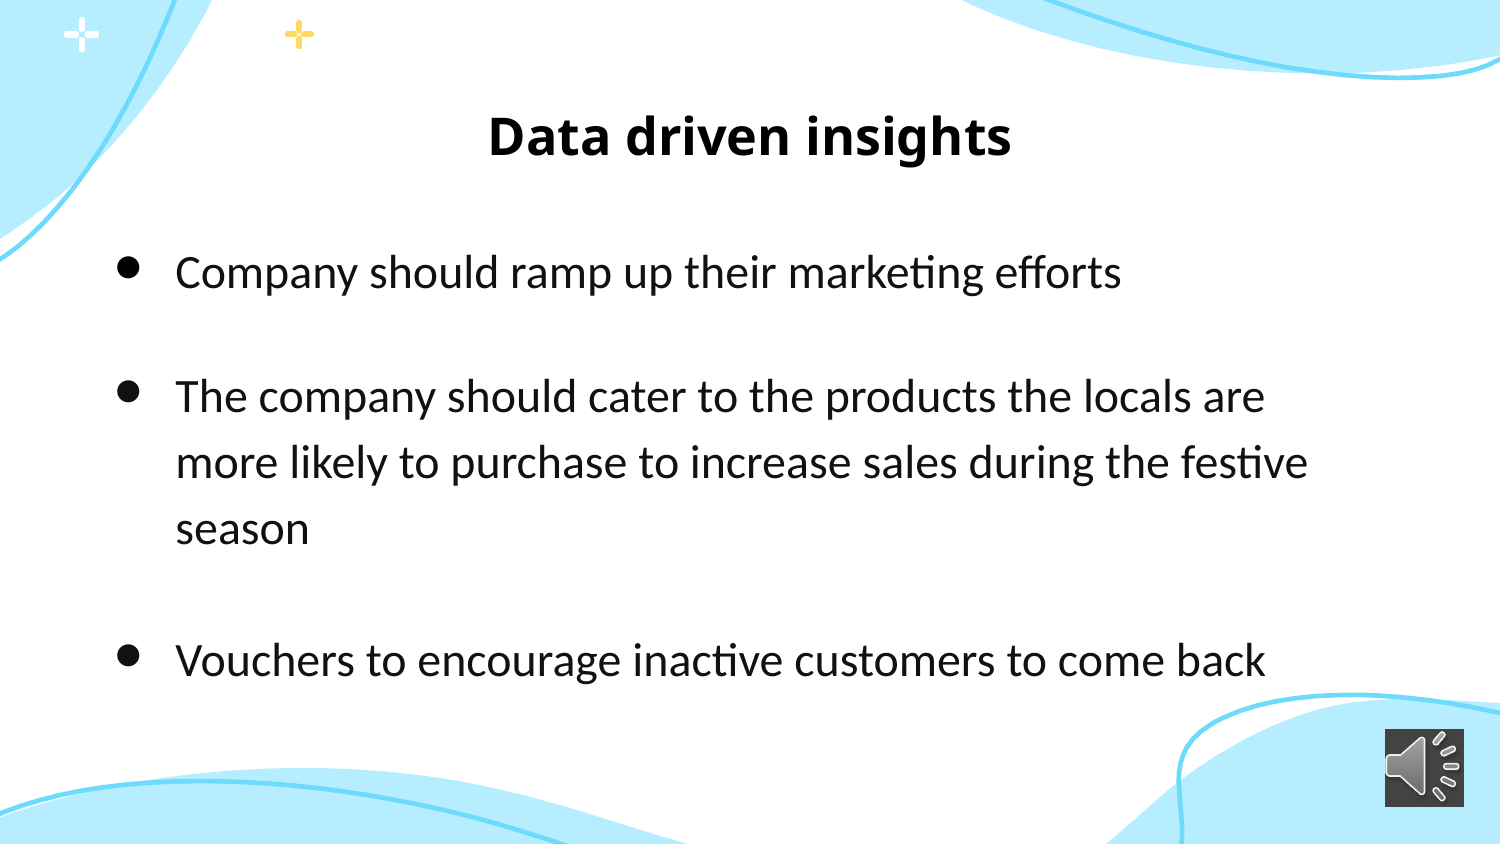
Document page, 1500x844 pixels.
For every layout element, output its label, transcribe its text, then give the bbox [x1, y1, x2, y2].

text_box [286, 21, 312, 47]
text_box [66, 19, 97, 50]
title Data driven insights [118, 88, 1382, 183]
picture [1384, 728, 1465, 809]
text_box Company should ramp up their marketing efforts The company should cater to the products the locals are more likely to purchase to increase sales during the festive season Vouchers to encourage inactive customers to come back [85, 225, 1382, 813]
